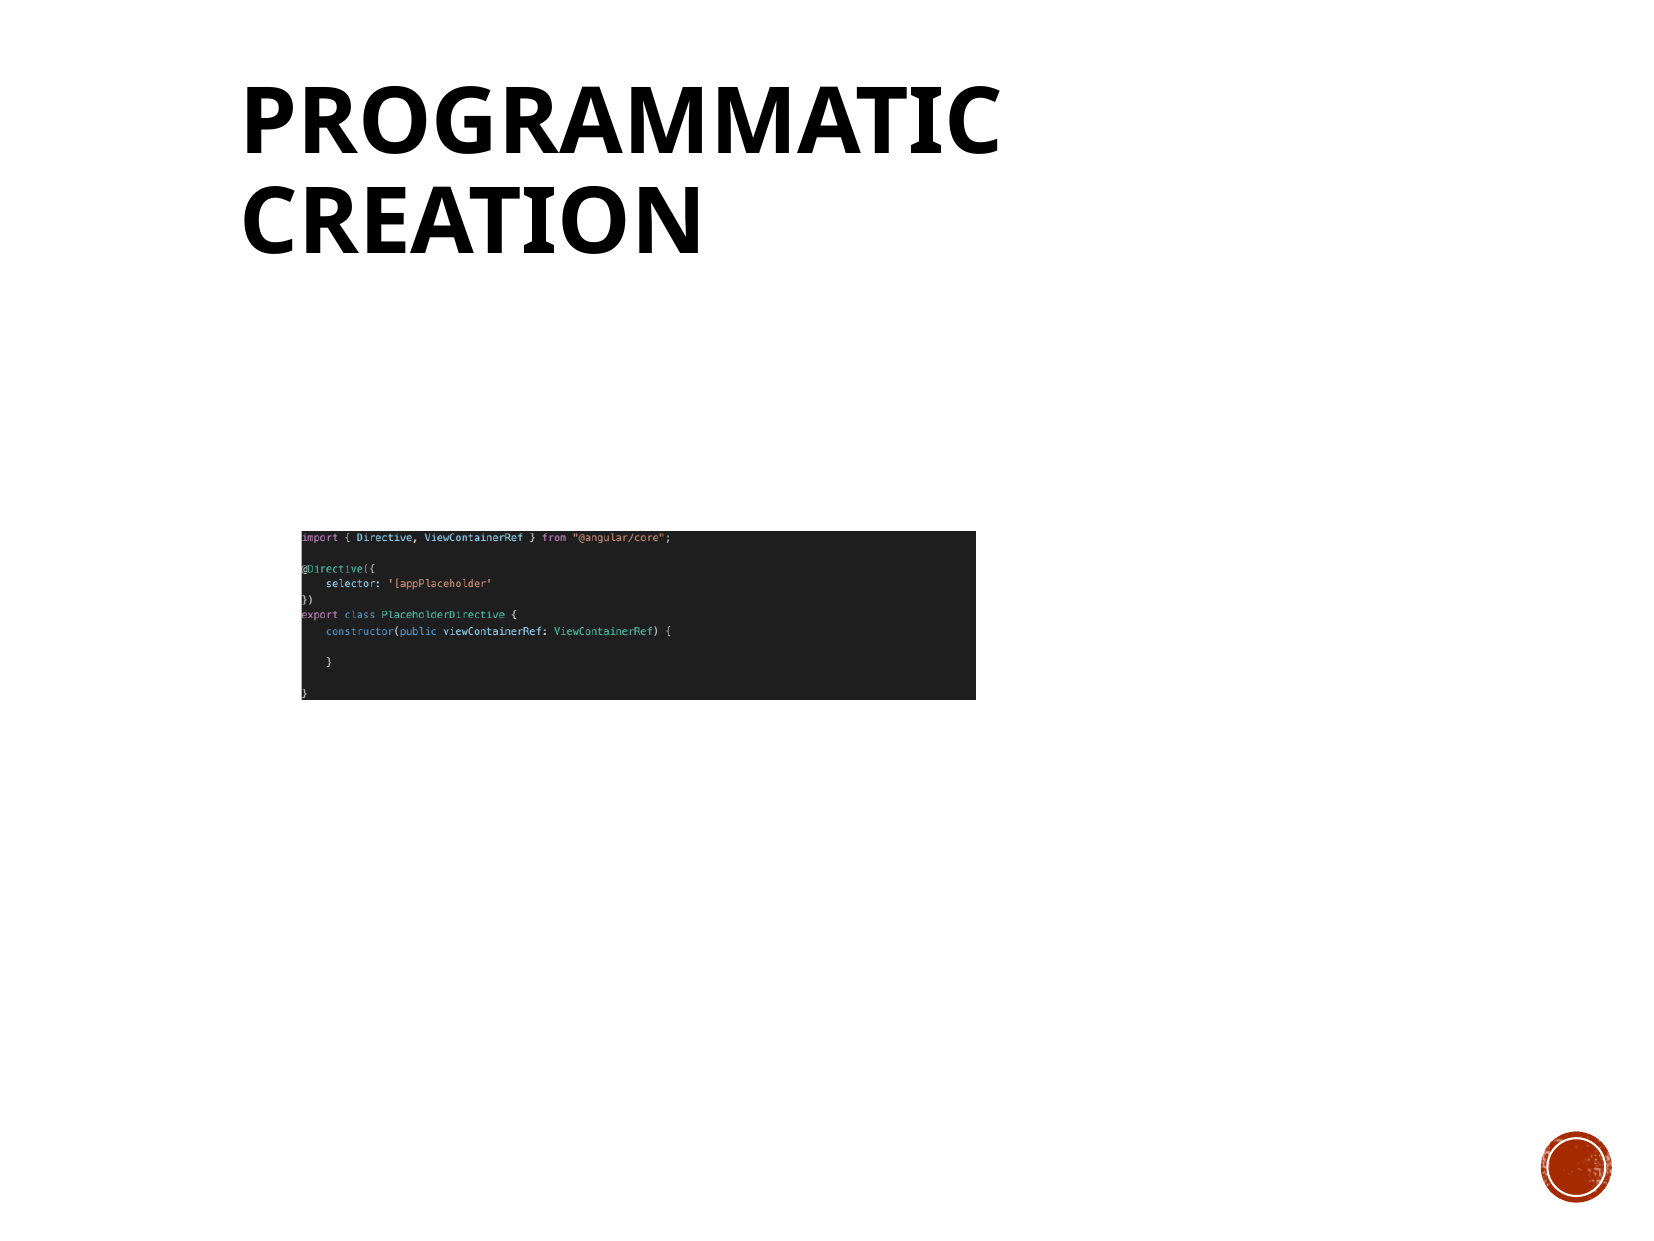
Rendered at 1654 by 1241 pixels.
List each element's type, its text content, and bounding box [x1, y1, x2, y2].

title PROGRAMMATIC CREATION [224, 66, 1495, 282]
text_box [305, 532, 974, 710]
